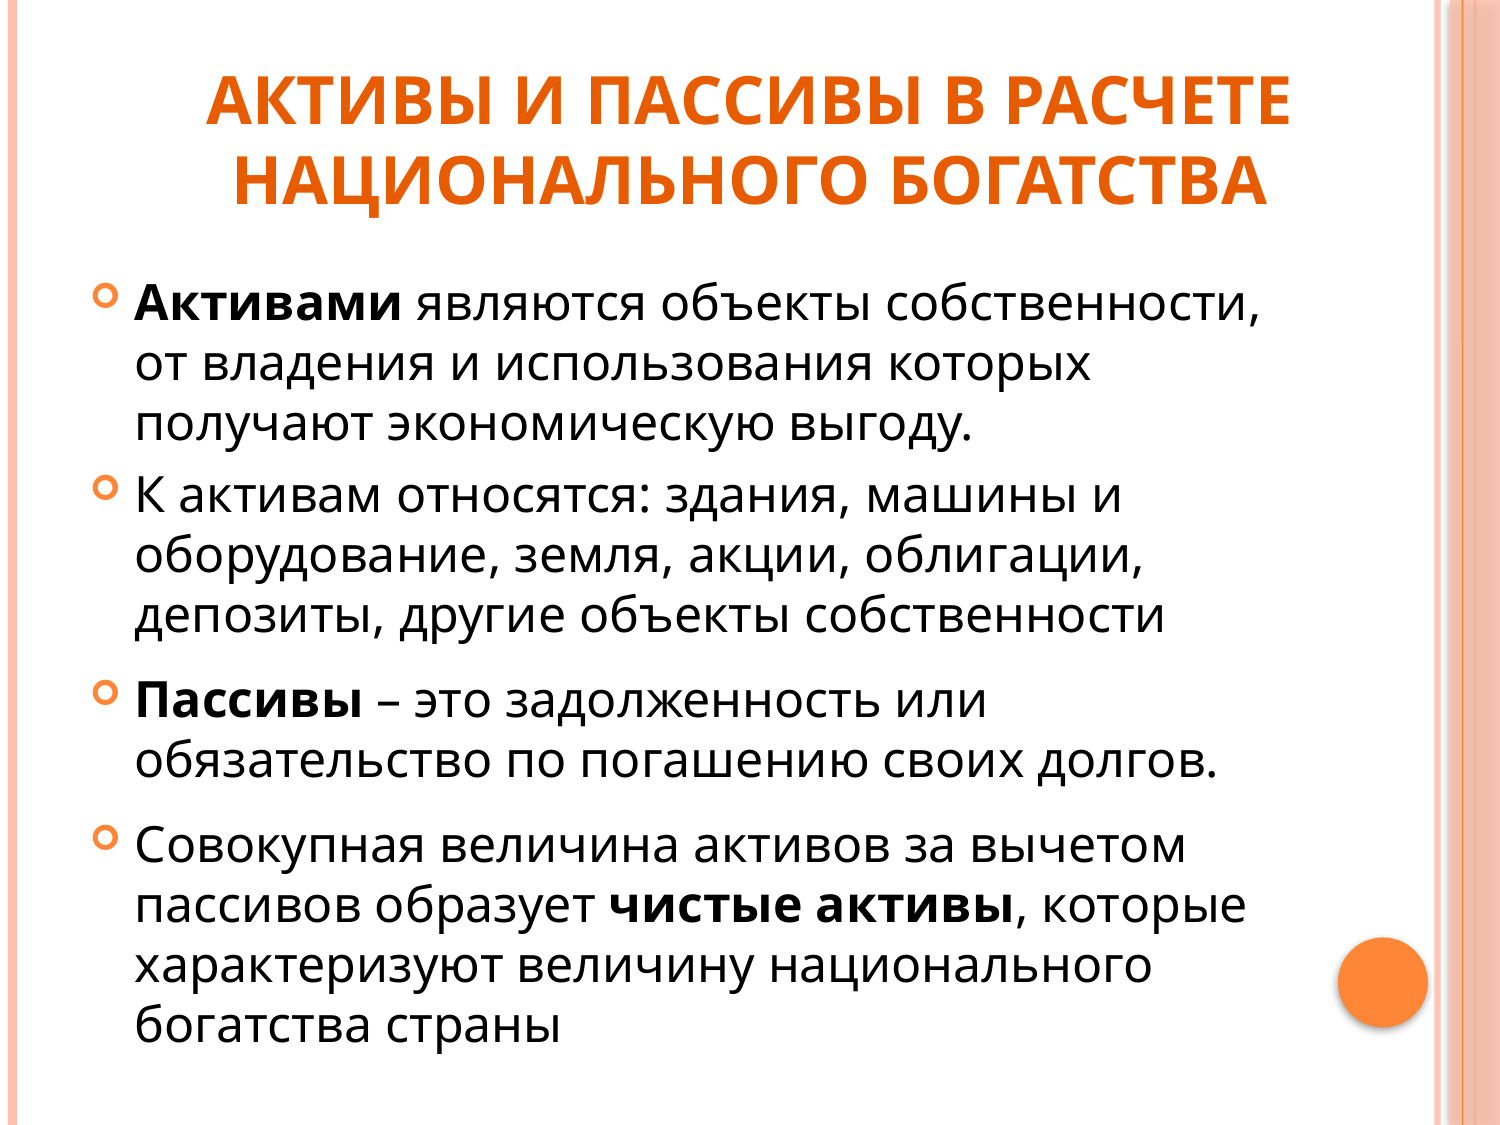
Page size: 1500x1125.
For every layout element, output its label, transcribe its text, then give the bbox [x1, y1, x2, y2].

list Активами являются объекты собственности, от владения и использования которых получают экономическую выгоду. К активам относятся: здания, машины и оборудование, земля, акции, облигации, депозиты, другие объекты собственности Пассивы – это задолженность или обязательство по погашению своих долгов. Совокупная величина активов за вычетом пассивов образует чистые активы, которые характеризуют величину национального богатства страны [75, 262, 1300, 1062]
title АКТИВЫ и ПАССИВЫ в расчете НАЦИОНАЛЬНОГО БОГАТСТВА [137, 37, 1363, 225]
